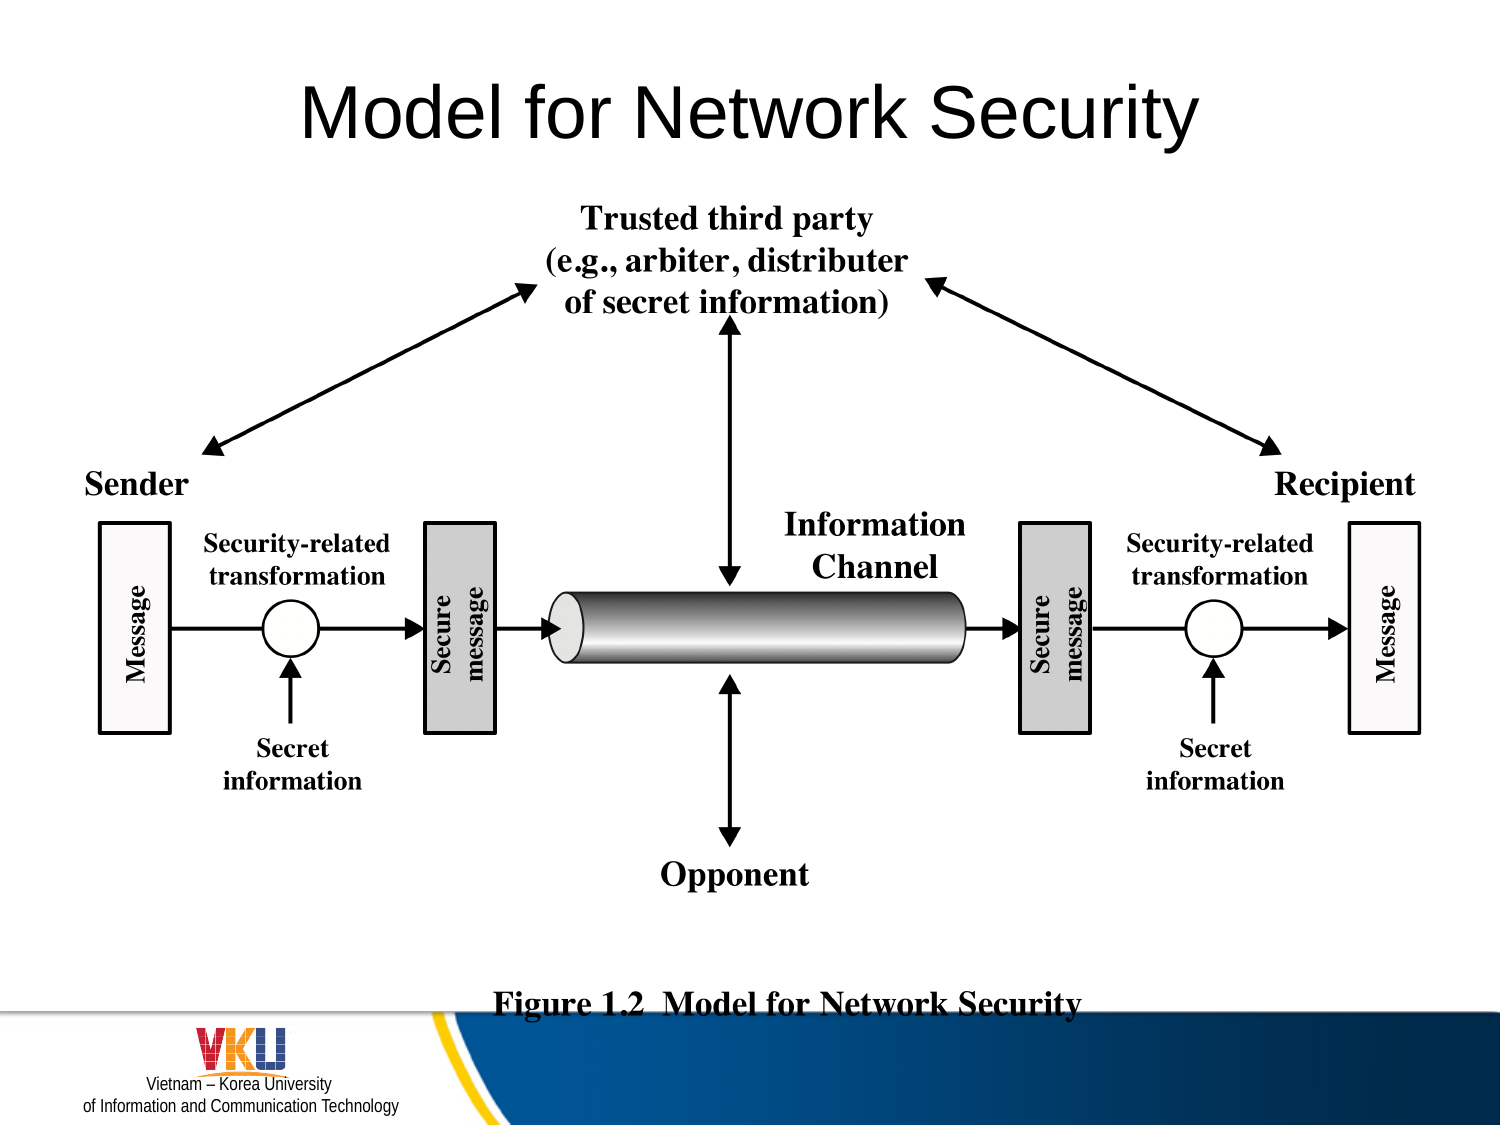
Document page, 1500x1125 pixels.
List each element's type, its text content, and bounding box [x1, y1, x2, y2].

title Model for Network Security [75, 45, 1425, 160]
picture [0, 160, 1500, 1125]
